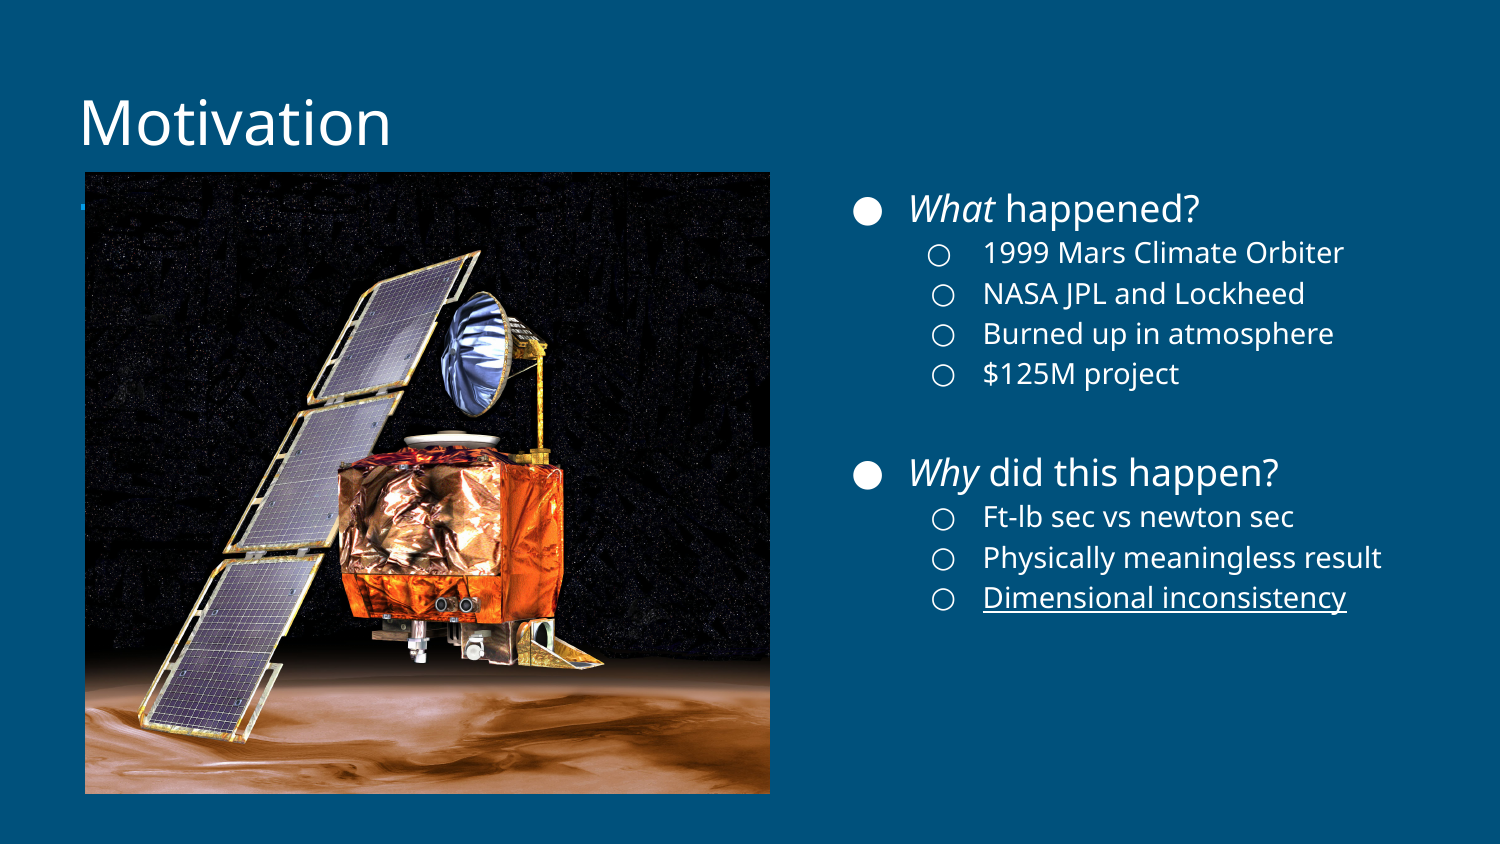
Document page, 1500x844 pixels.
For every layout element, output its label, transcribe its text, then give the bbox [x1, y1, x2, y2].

picture [86, 173, 769, 793]
title Motivation [63, 60, 1437, 173]
list What happened? 1999 Mars Climate Orbiter NASA JPL and Lockheed Burned up in atmosphere $125M project Why did this happen? Ft-lb sec vs newton sec Physically meaningless result Dimensional inconsistency [817, 162, 1424, 792]
